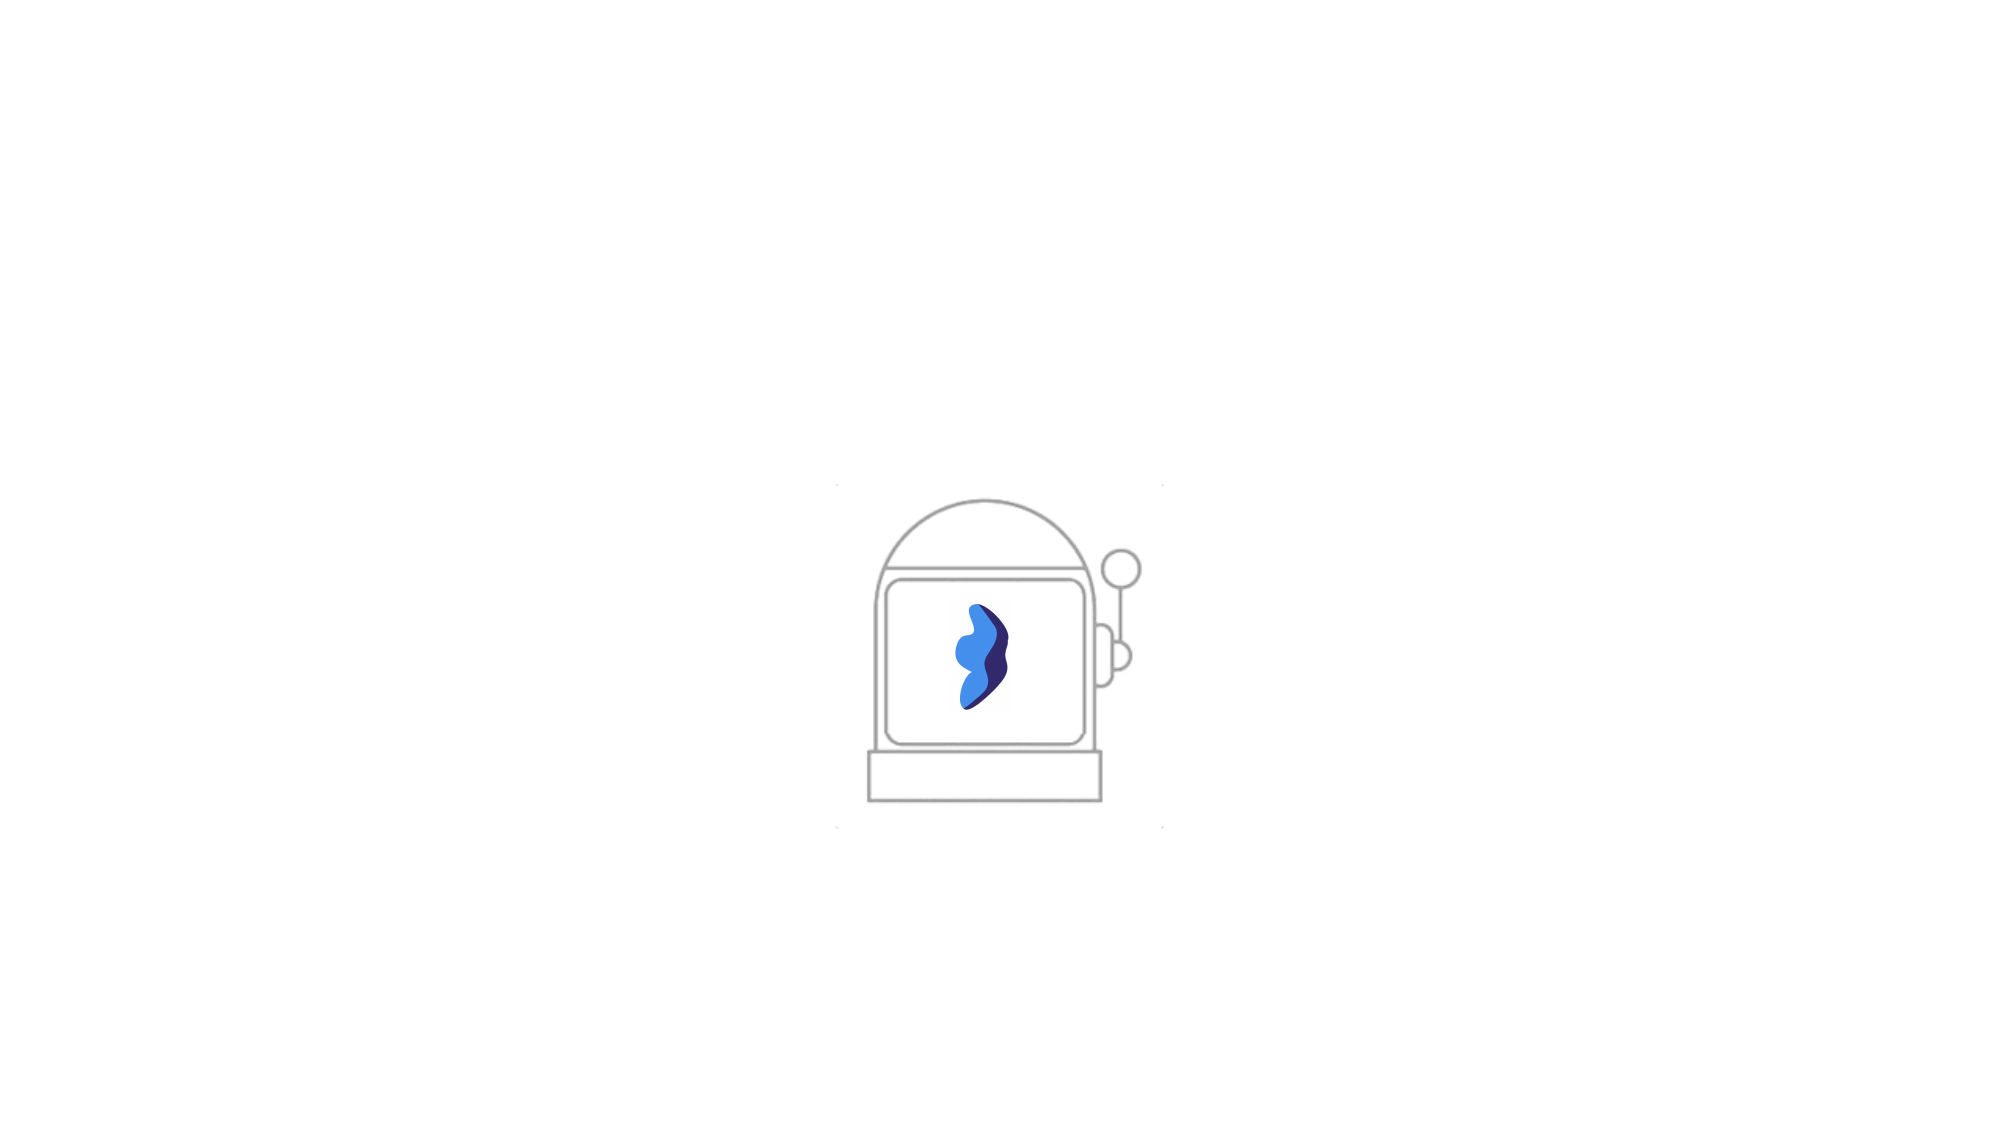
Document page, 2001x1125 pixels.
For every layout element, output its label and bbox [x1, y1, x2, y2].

picture [949, 600, 1012, 713]
list [836, 483, 1164, 829]
